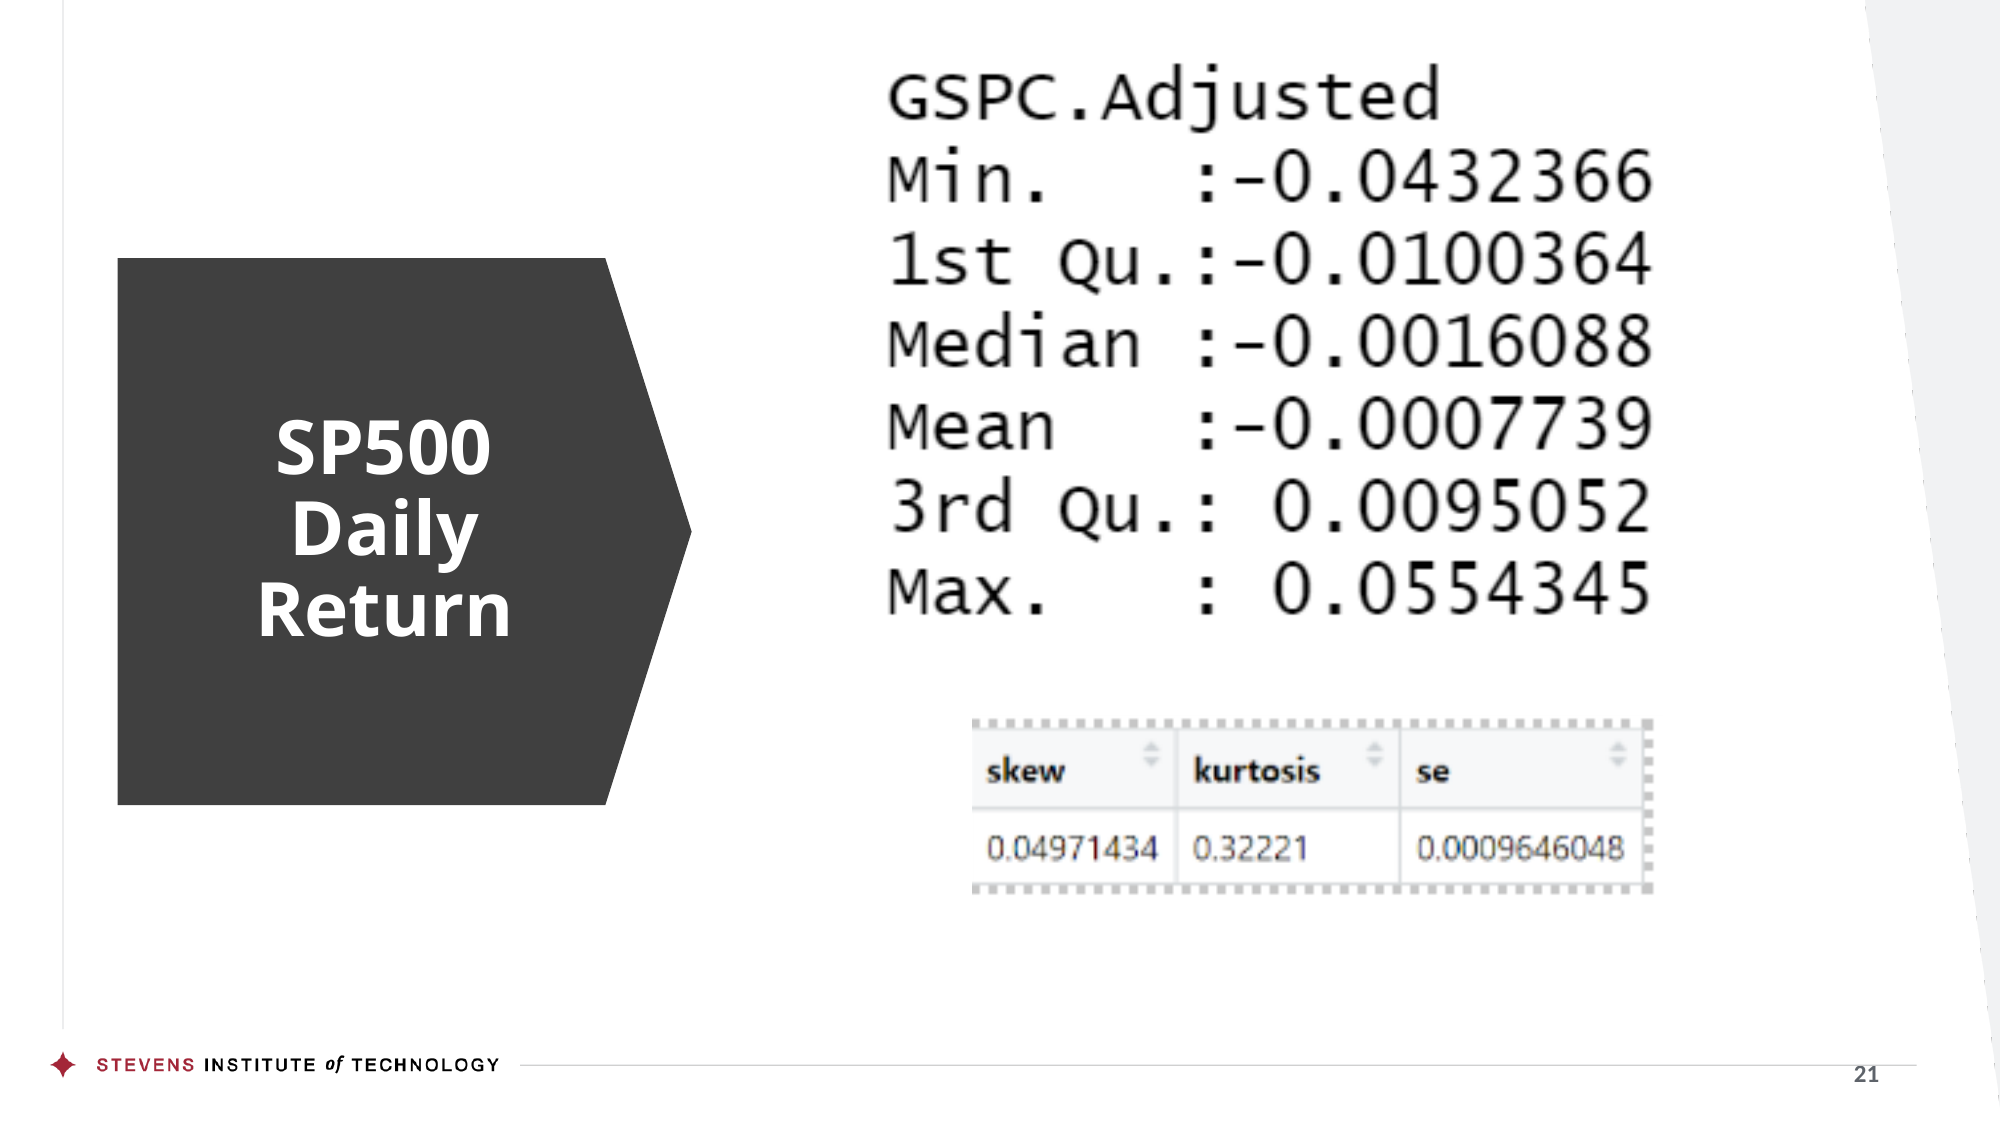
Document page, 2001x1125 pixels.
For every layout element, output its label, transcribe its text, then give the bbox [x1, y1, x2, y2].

picture [972, 714, 1663, 899]
slide_number 21 [1810, 1042, 1895, 1103]
title SP500 Daily Return [168, 322, 601, 741]
text_box [116, 257, 693, 807]
picture [844, 14, 1792, 663]
